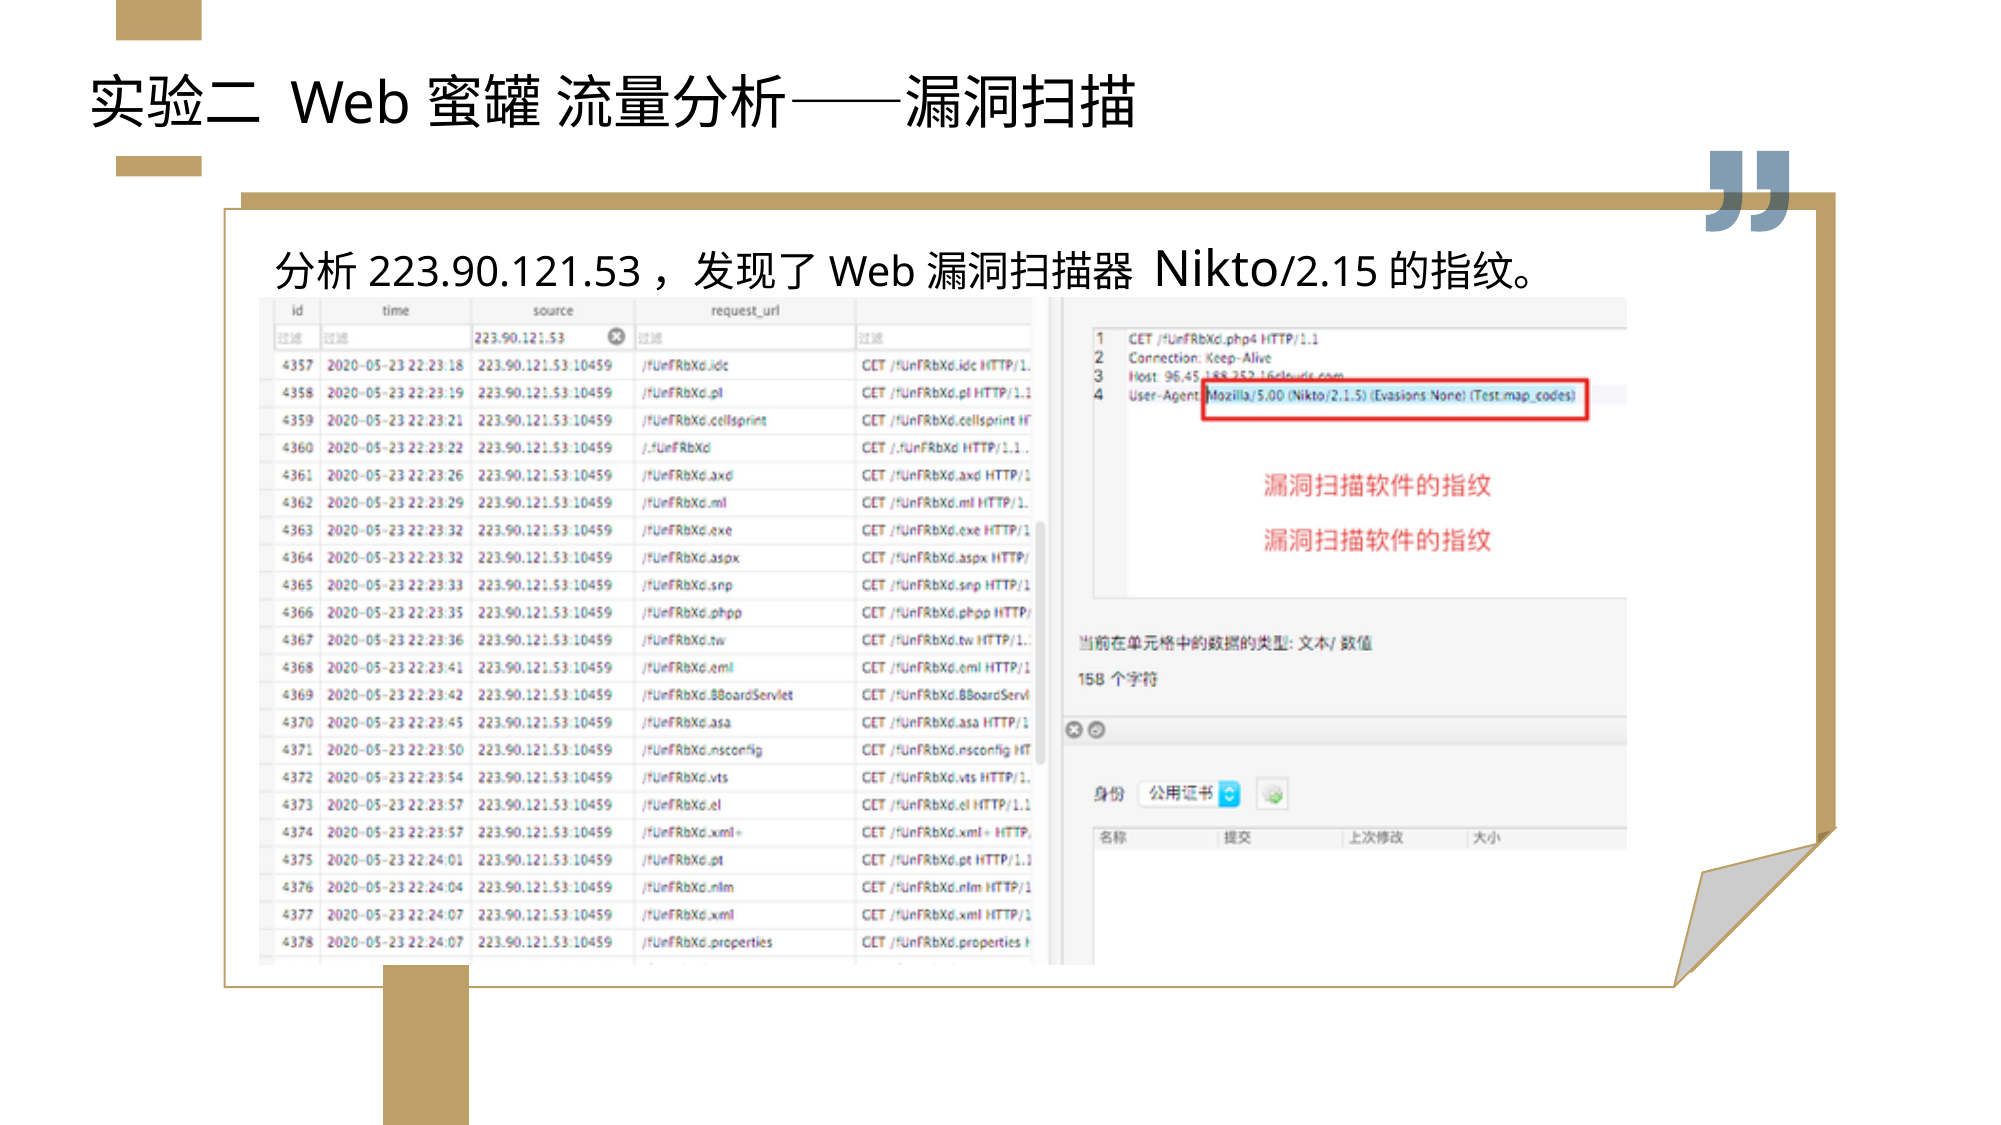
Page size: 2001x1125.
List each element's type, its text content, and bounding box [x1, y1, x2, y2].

text_box 分析223.90.121.53，发现了Web漏洞扫描器 Nikto/2.15的指纹。 [259, 235, 1720, 648]
title 实验二 Web蜜罐 流量分析——漏洞扫描 [73, 52, 1799, 156]
picture [259, 297, 1627, 965]
